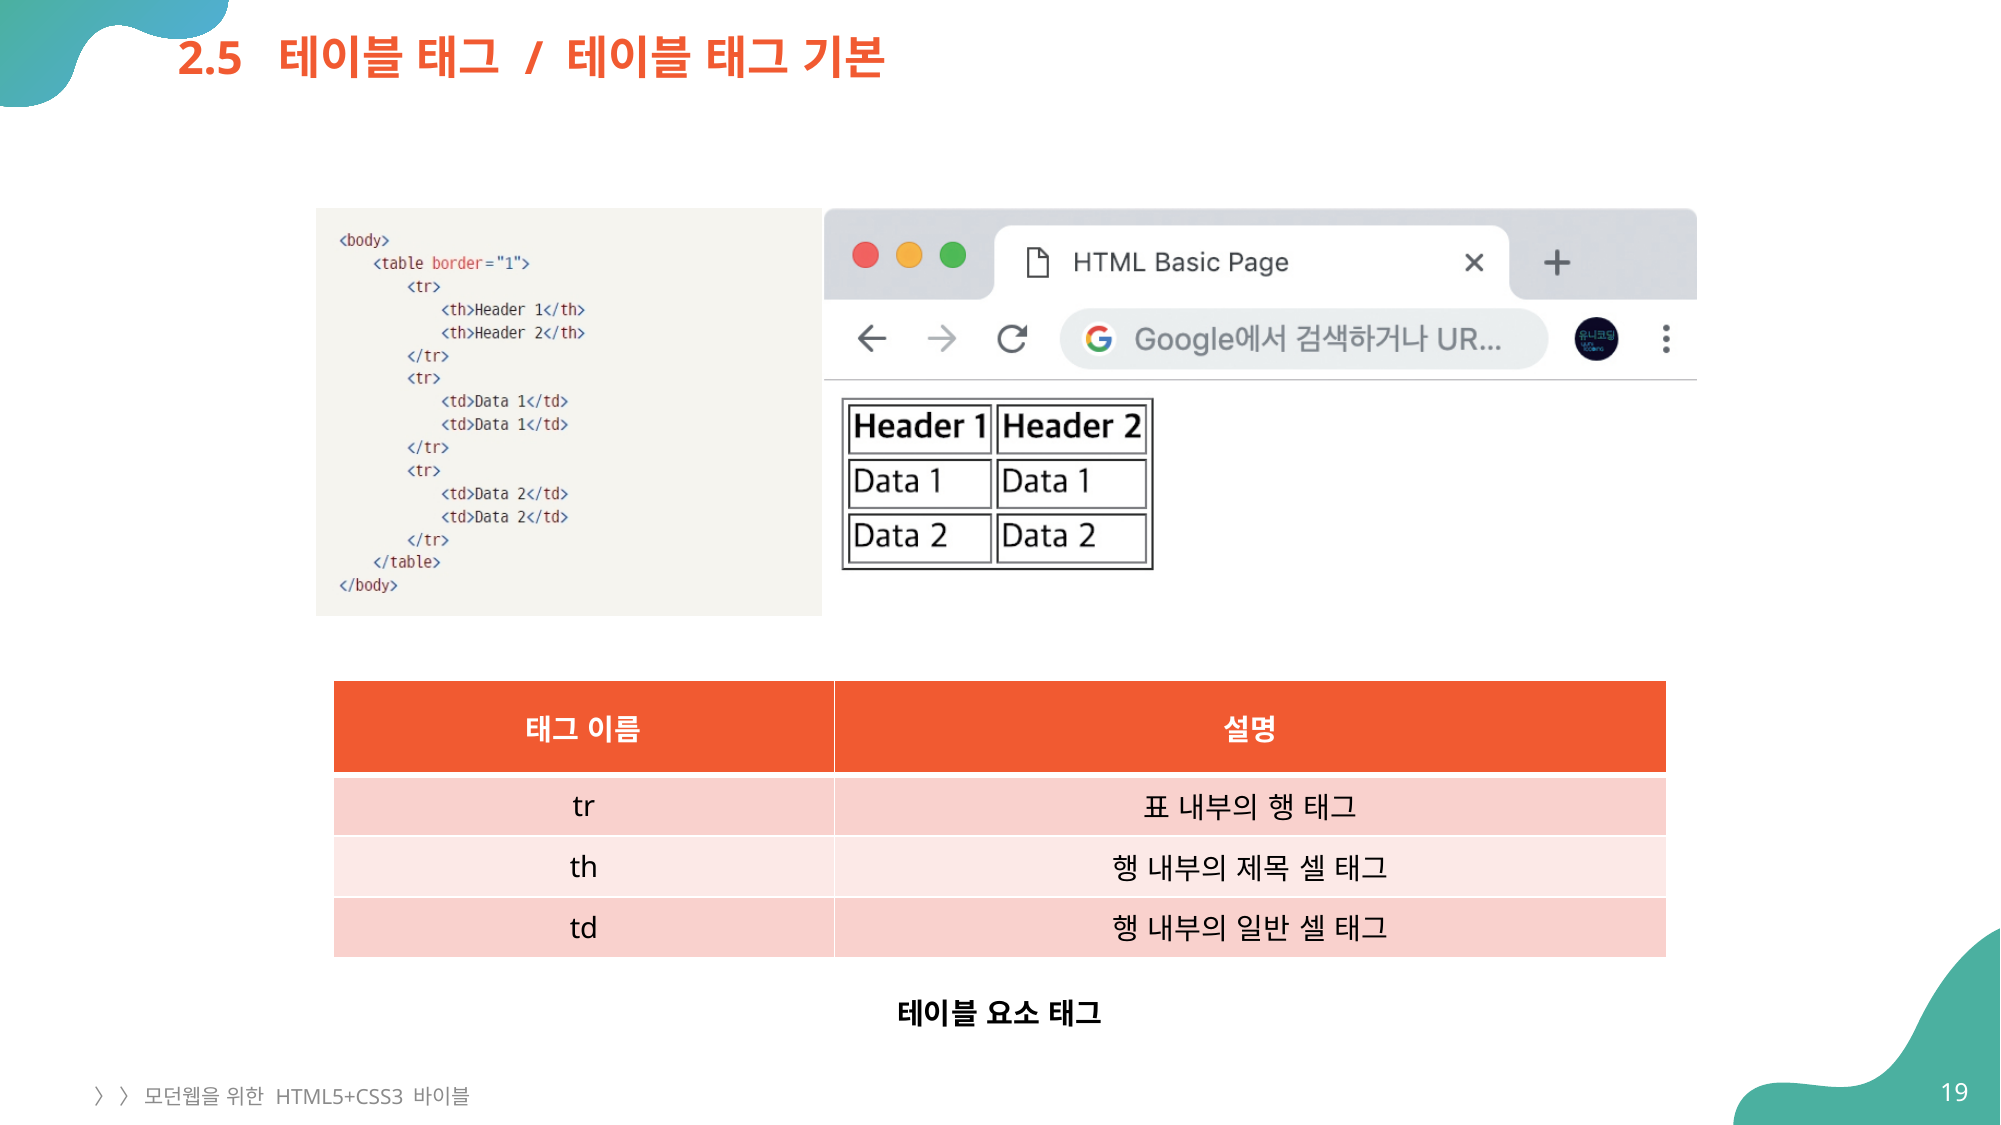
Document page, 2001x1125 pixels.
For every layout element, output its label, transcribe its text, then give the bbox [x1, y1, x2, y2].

slide_number 19 [1917, 1063, 1984, 1124]
table_cell tr [334, 778, 834, 835]
table_header 태그 이름 [334, 681, 834, 772]
table_header 설명 [835, 681, 1666, 772]
picture [316, 208, 1697, 616]
table_cell 행 내부의 제목 셀 태그 [835, 837, 1666, 896]
table_cell td [334, 898, 834, 957]
title 2.5 테이블 태그 / 테이블 태그 기본 [162, 27, 2000, 93]
table_cell 행 내부의 일반 셀 태그 [835, 898, 1666, 957]
footer 〉 〉 모던웹을 위한 HTML5+CSS3 바이블 [79, 1078, 755, 1114]
table_cell 표 내부의 행 태그 [835, 778, 1666, 835]
text_box 테이블 요소 태그 [882, 987, 1118, 1038]
table_cell th [334, 837, 834, 896]
